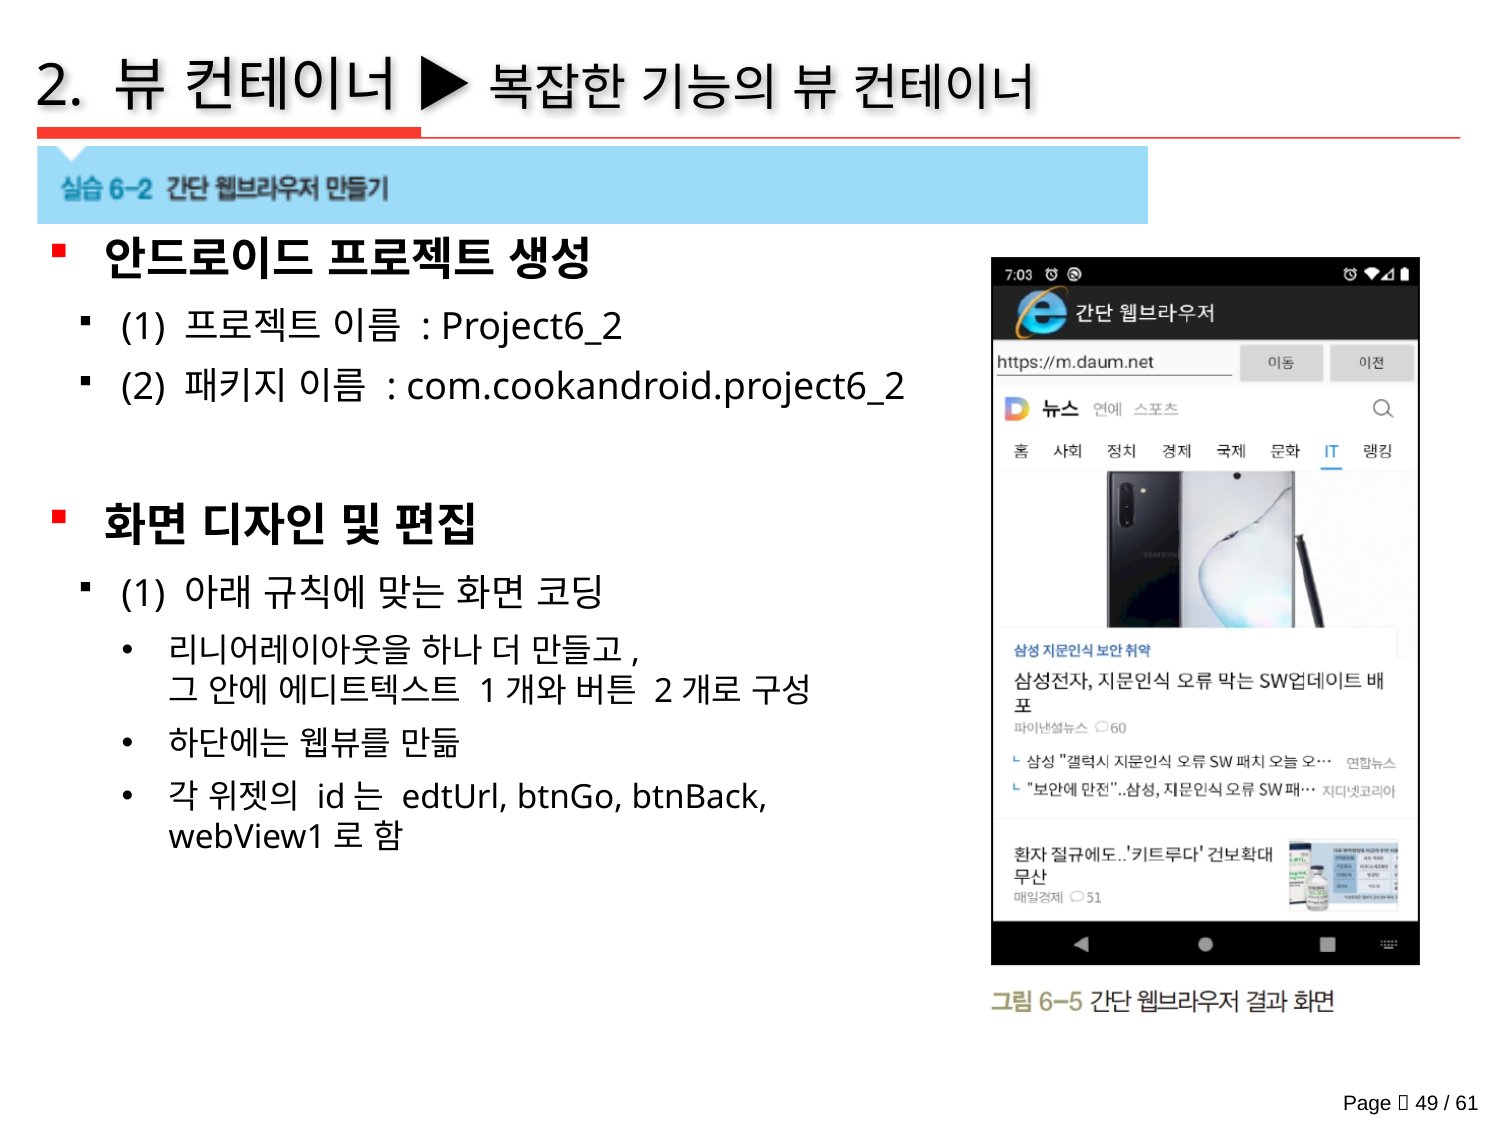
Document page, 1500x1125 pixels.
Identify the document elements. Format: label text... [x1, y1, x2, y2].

title 2. 뷰 컨테이너 ▶ 복잡한 기능의 뷰 컨테이너 [35, 47, 1434, 142]
picture [37, 146, 1149, 225]
picture [985, 250, 1427, 1020]
list 안드로이드 프로젝트 생성 (1) 프로젝트 이름 : Project6_2 (2) 패키지 이름 : com.cookandroid.project6_2 화면 디자인 및 편집 (1) 아래 규칙에 맞는 화면 코딩 리니어레이아웃을 하나 더 만들고, 그 안에 에디트텍스트 1개와 버튼 2개로 구성 하단에는 웹뷰를 만듦 각 위젯의 id는 edtUrl, btnGo, btnBack, webView1로 함 [48, 228, 1448, 973]
